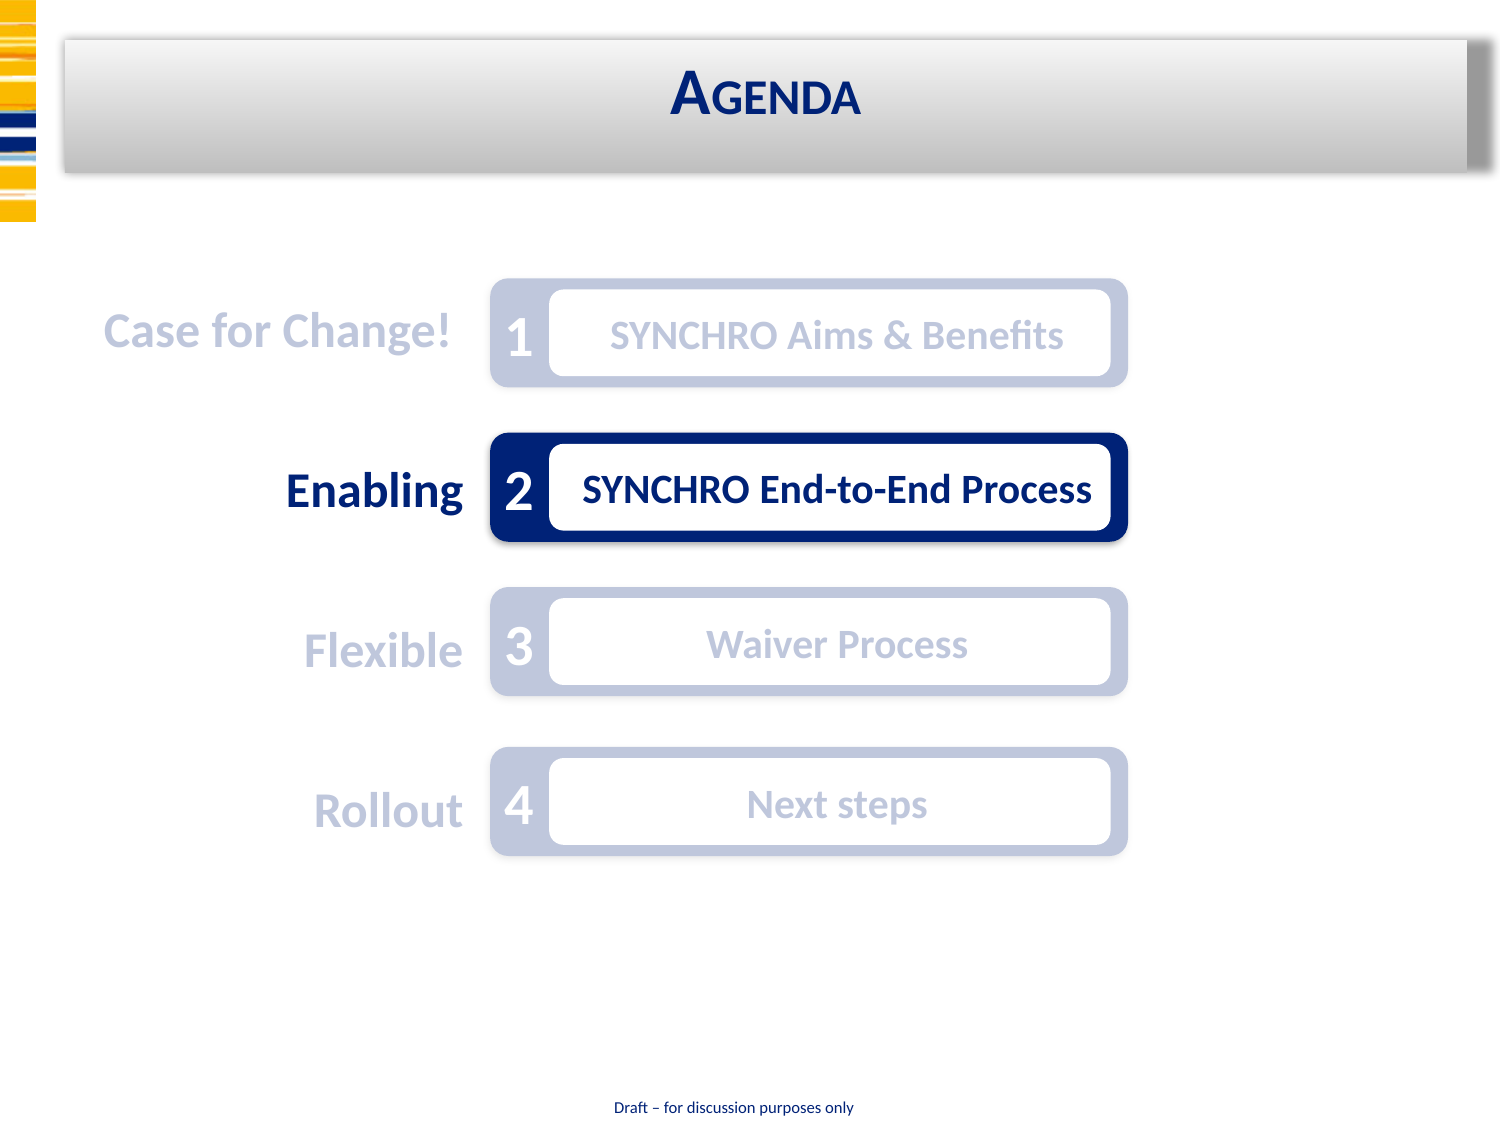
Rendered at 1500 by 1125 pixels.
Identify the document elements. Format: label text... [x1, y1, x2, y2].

picture [0, 0, 36, 222]
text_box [489, 278, 1129, 388]
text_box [489, 586, 1129, 697]
text_box Case for Change! Enabling Flexible Rollout [70, 411, 479, 568]
text_box Agenda [64, 40, 1467, 173]
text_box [489, 432, 1129, 542]
text_box [56, 222, 1236, 411]
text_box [489, 746, 1129, 857]
text_box [69, 568, 1248, 990]
